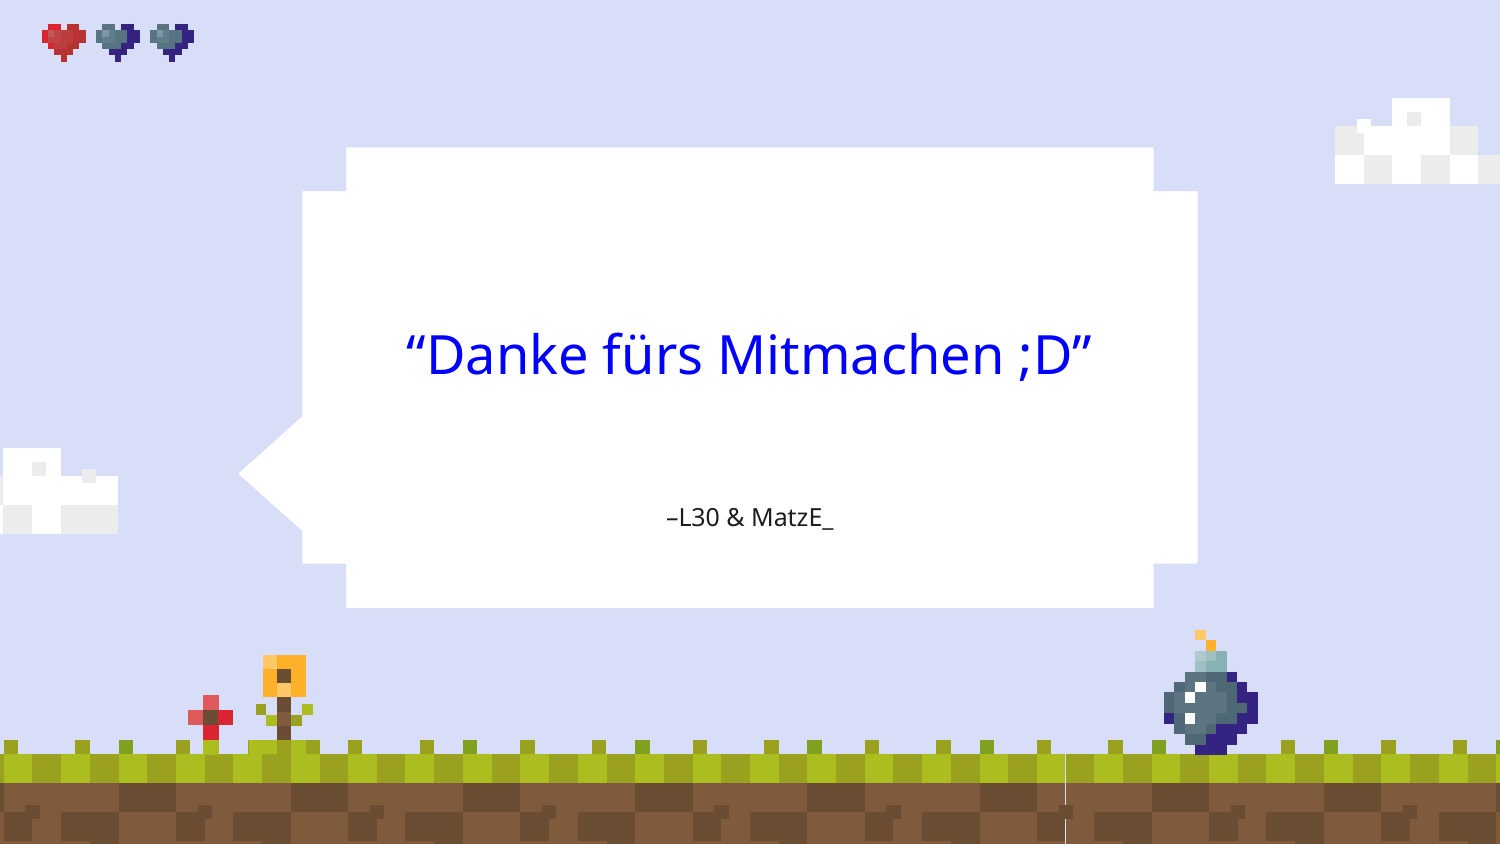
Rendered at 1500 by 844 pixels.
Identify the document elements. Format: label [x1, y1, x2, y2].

text_box [300, 146, 1199, 609]
